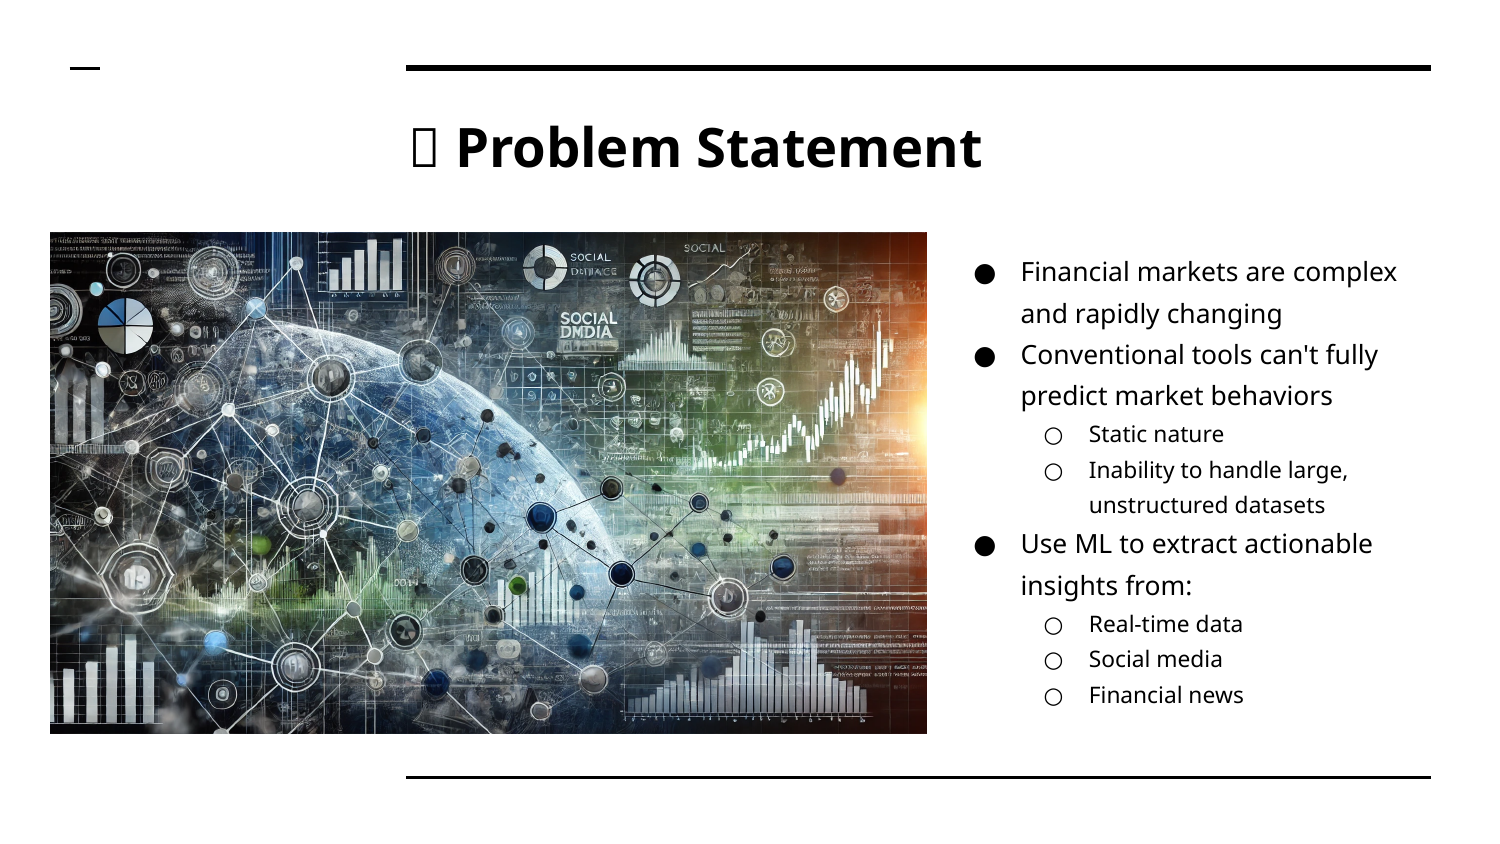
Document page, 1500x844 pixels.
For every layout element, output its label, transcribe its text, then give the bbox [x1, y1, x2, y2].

title 🚨 Problem Statement [393, 94, 1431, 199]
picture [49, 232, 928, 735]
list Financial markets are complex and rapidly changing Conventional tools can't fully predict market behaviors Static nature Inability to handle large, unstructured datasets Use ML to extract actionable insights from: Real-time data Social media Financial news [937, 233, 1442, 726]
